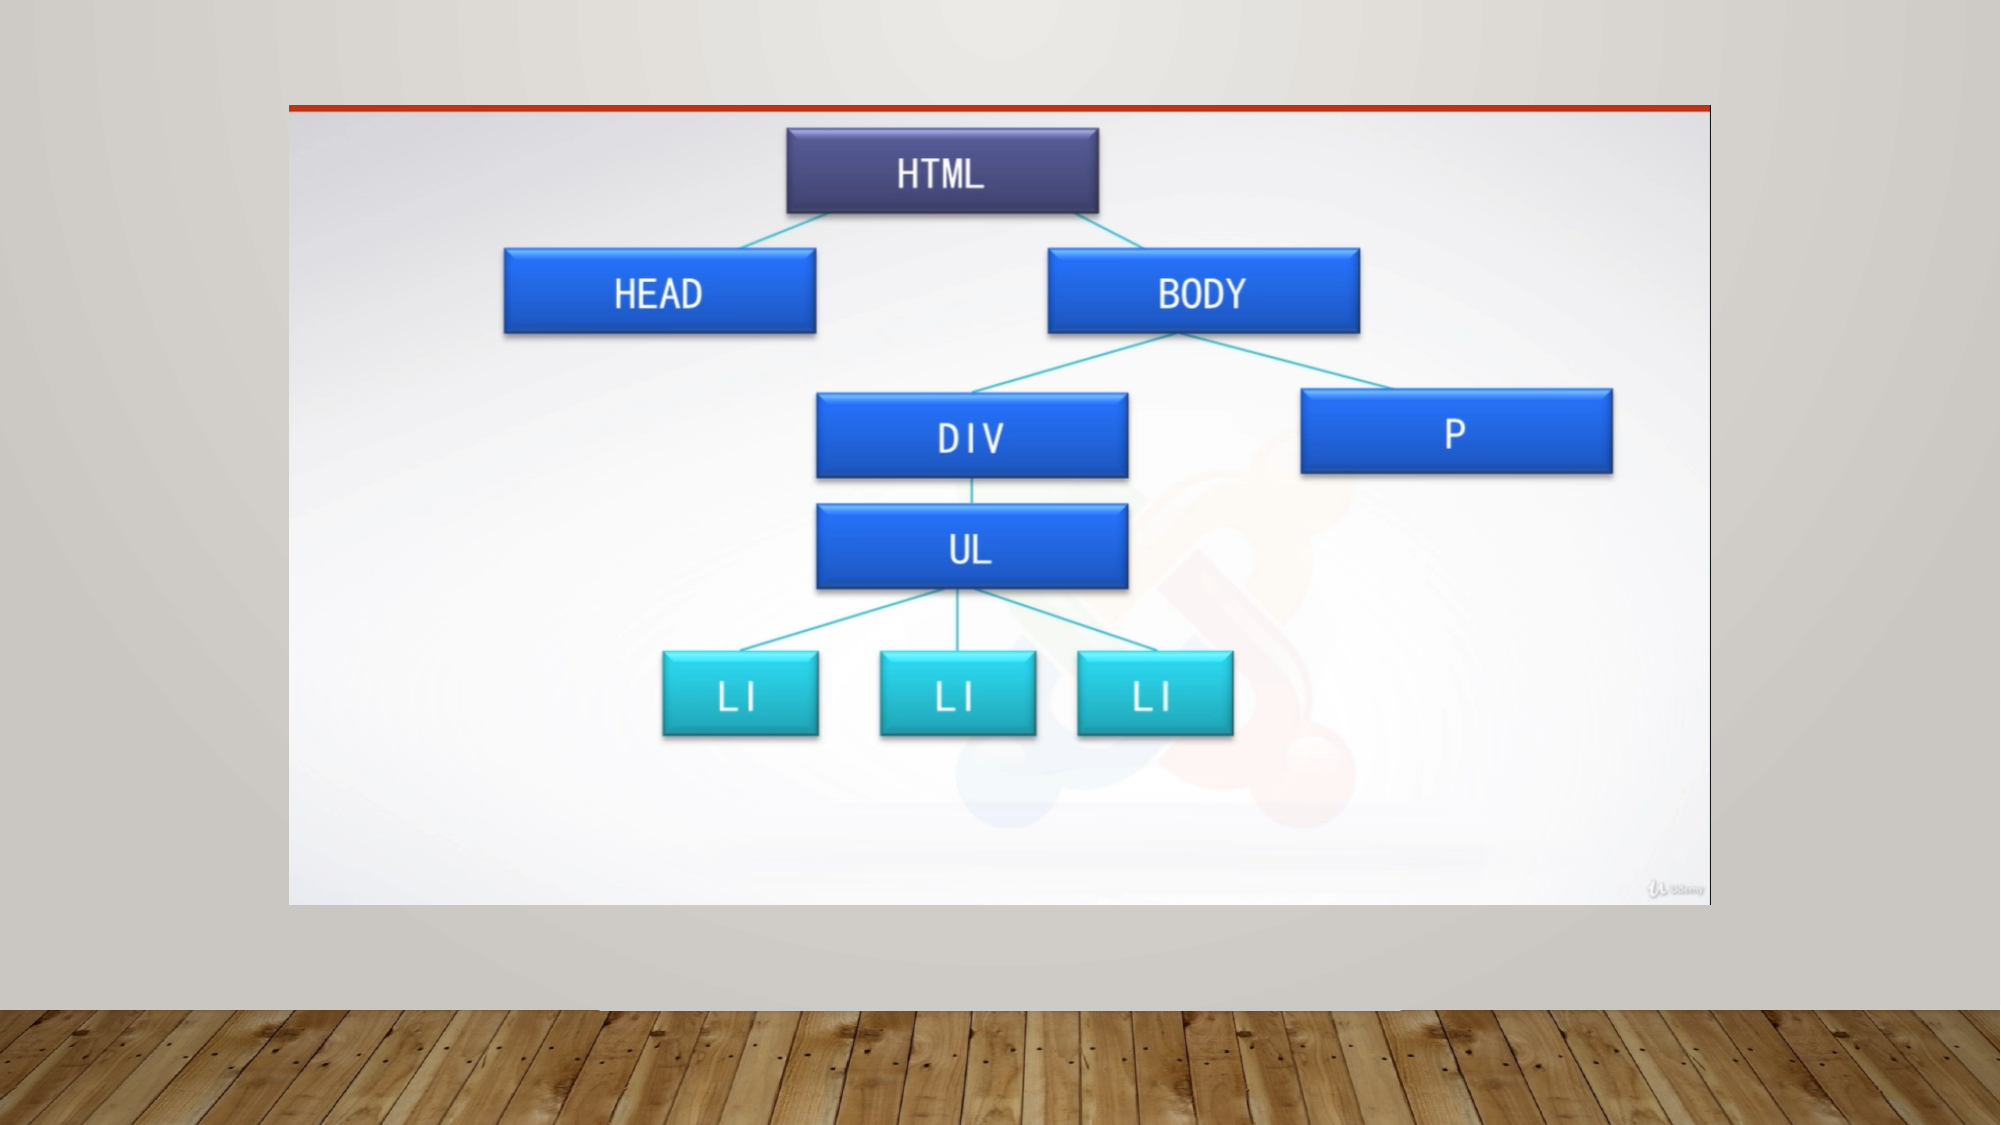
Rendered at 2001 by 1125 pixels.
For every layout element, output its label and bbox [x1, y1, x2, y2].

picture [0, 1012, 2000, 1125]
text_box [0, 0, 2000, 1012]
picture [289, 105, 1711, 906]
